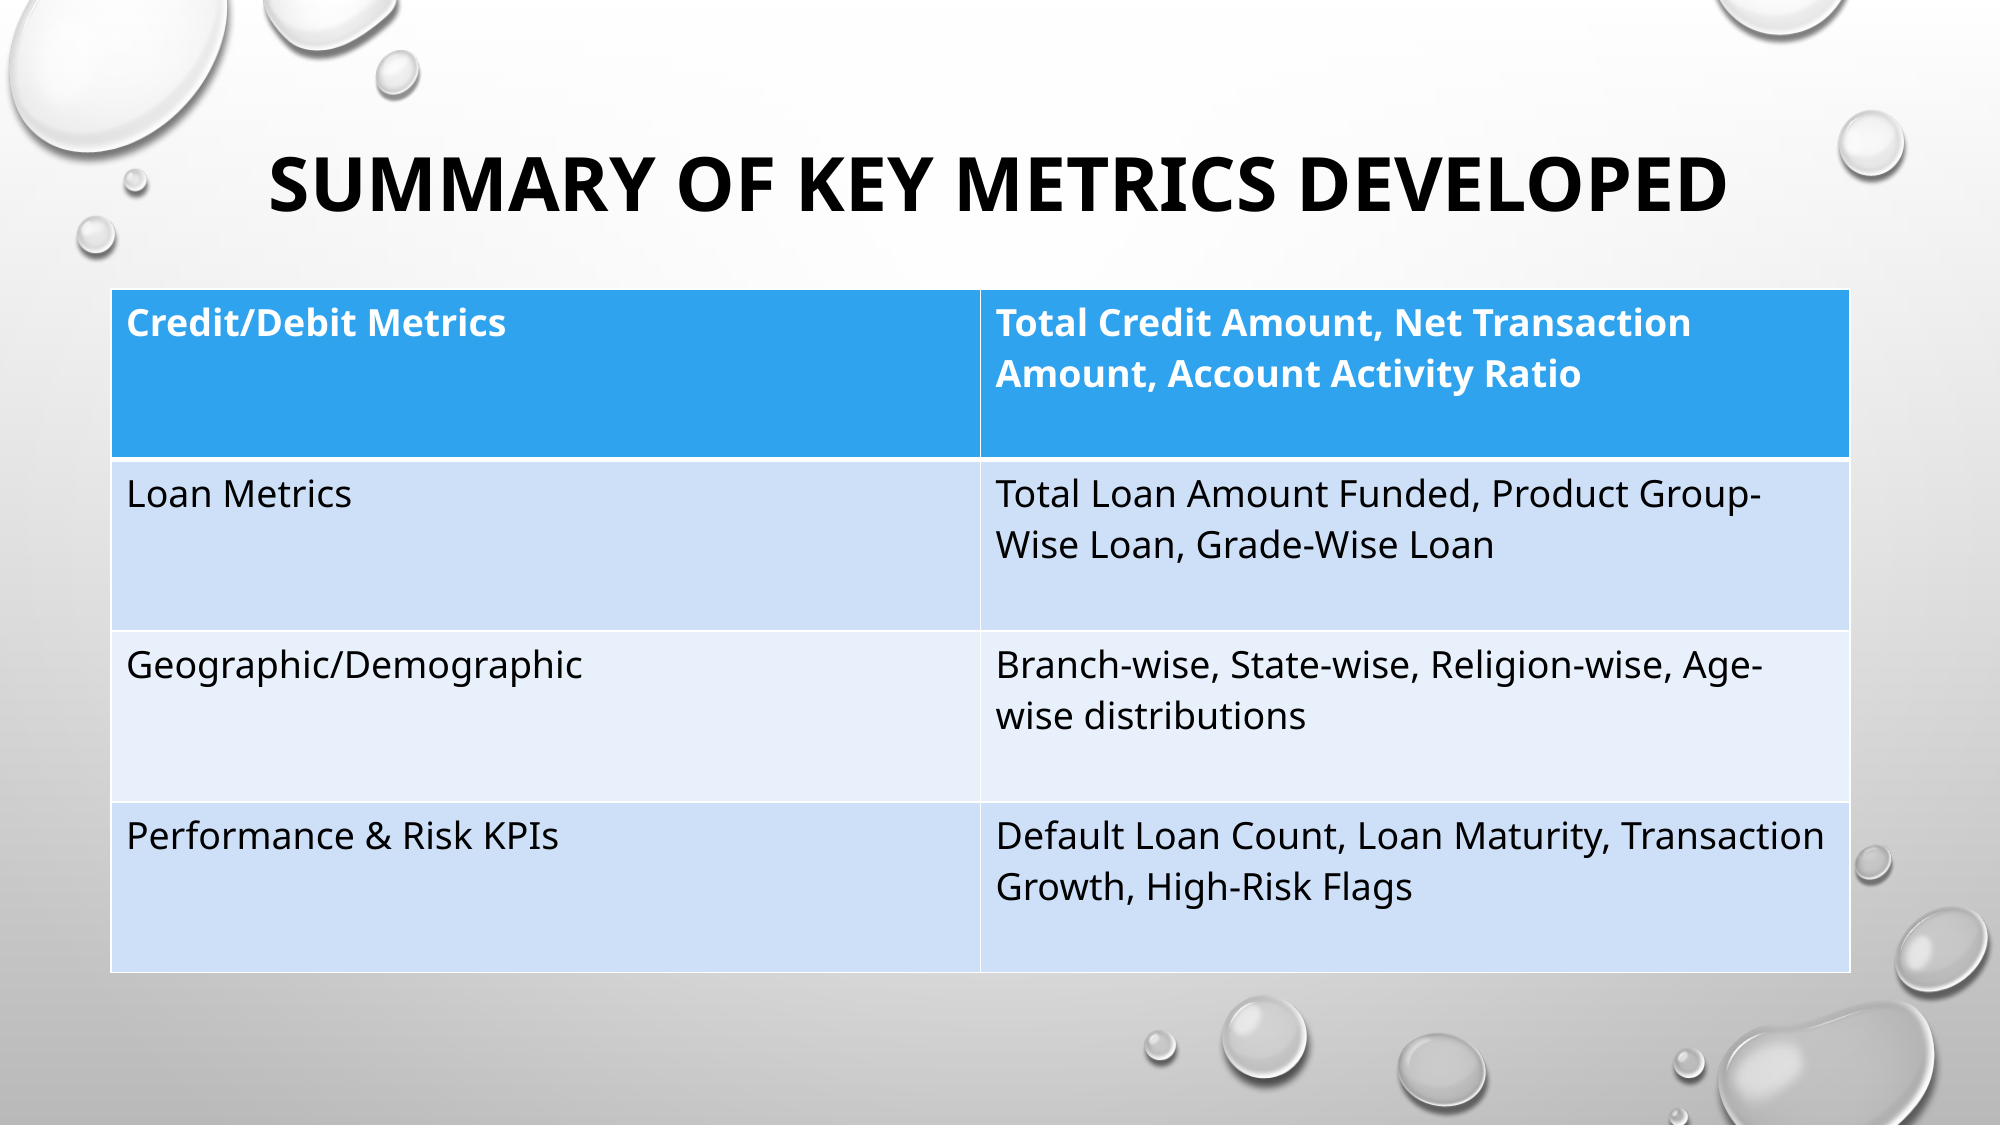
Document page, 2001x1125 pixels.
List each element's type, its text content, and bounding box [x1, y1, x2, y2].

table_cell Performance & Risk KPIs [112, 803, 980, 972]
title Summary of Key Metrics Developed [149, 101, 1851, 288]
table_cell Branch-wise, State-wise, Religion-wise, Age-wise distributions [981, 632, 1849, 801]
table_cell Total Loan Amount Funded, Product Group-Wise Loan, Grade-Wise Loan [981, 462, 1849, 630]
table_cell Geographic/Demographic [112, 632, 980, 801]
table_header Credit/Debit Metrics [112, 290, 980, 457]
table_header Total Credit Amount, Net Transaction Amount, Account Activity Ratio [981, 290, 1849, 457]
table_cell Default Loan Count, Loan Maturity, Transaction Growth, High-Risk Flags [981, 803, 1849, 972]
picture [0, 0, 2000, 1125]
table_cell Loan Metrics [112, 462, 980, 630]
